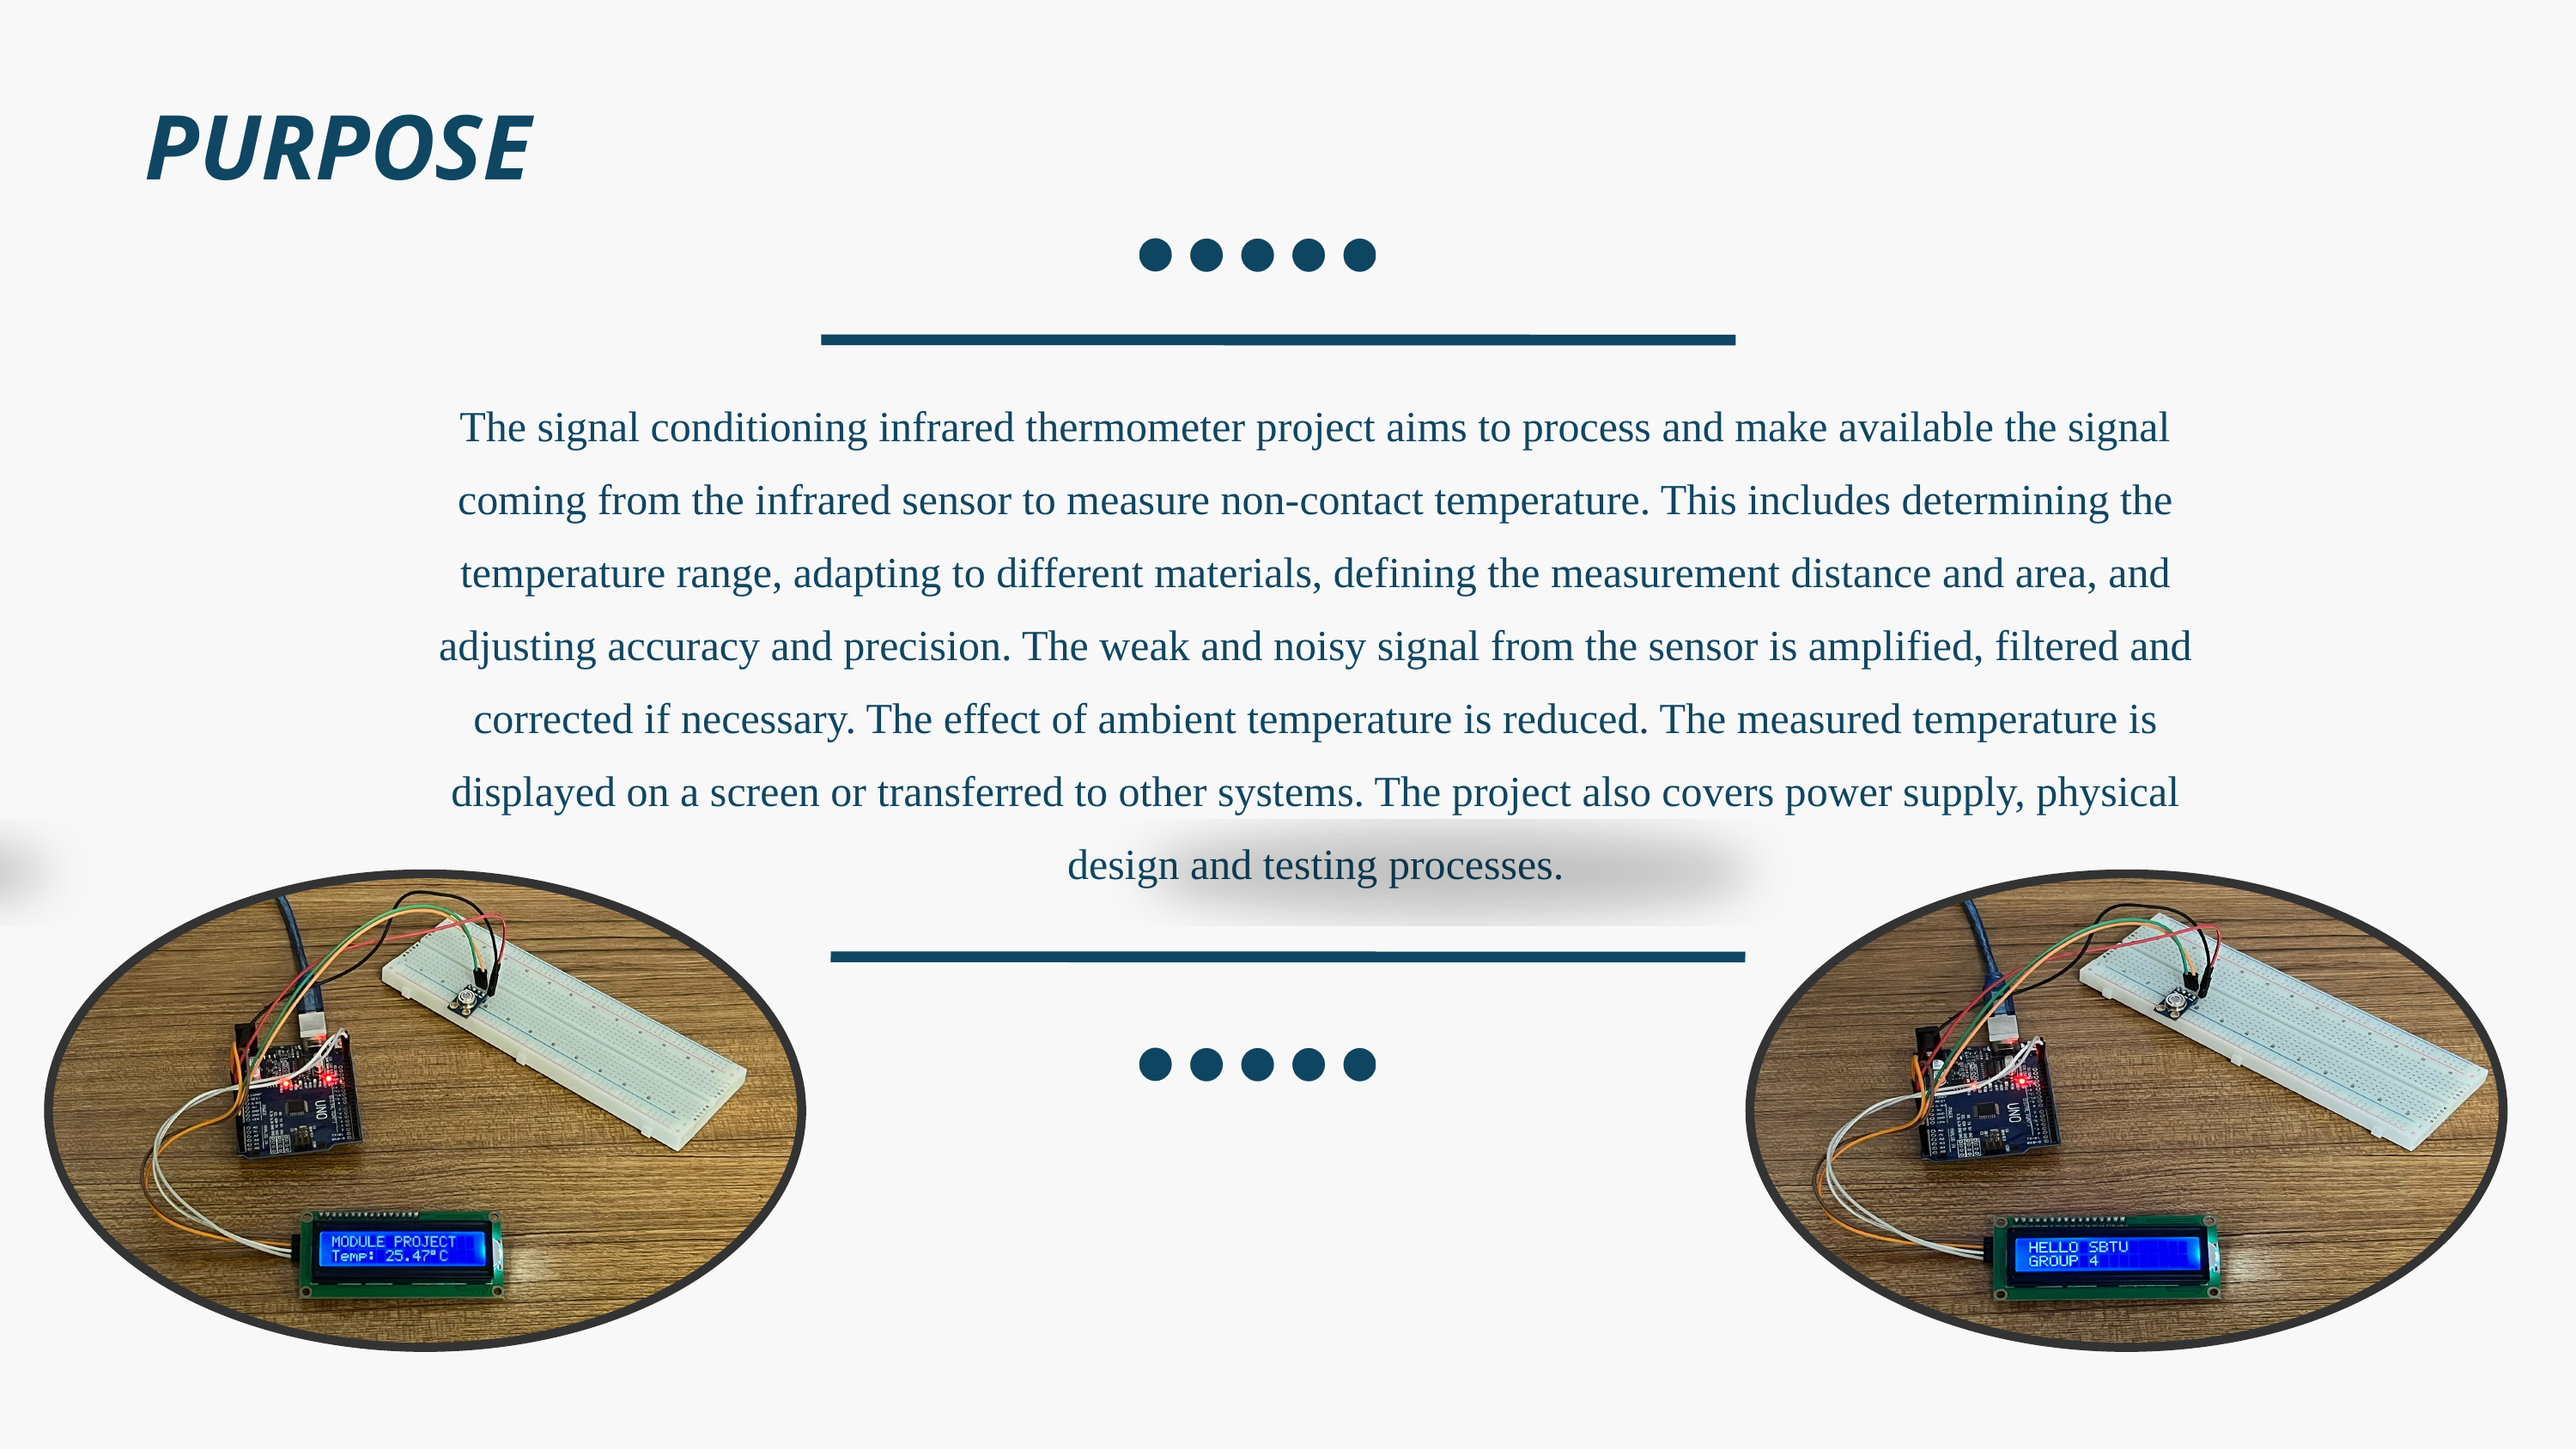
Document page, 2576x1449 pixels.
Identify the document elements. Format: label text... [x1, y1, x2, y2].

picture [48, 873, 802, 1348]
picture [1749, 873, 2504, 1348]
text_box The signal conditioning infrared thermometer project aims to process and make available the signal coming from the infrared sensor to measure non-contact temperature. This includes determining the temperature range, adapting to different materials, defining the measurement distance and area, and adjusting accuracy and precision. The weak and noisy signal from the sensor is amplified, filtered and corrected if necessary. The effect of ambient temperature is reduced. The measured temperature is displayed on a screen or transferred to other systems. The project also covers power supply, physical design and testing processes. [390, 377, 2242, 961]
text_box [1139, 237, 1376, 273]
text_box [1139, 1046, 1376, 1082]
text_box PURPOSE [144, 72, 1279, 198]
